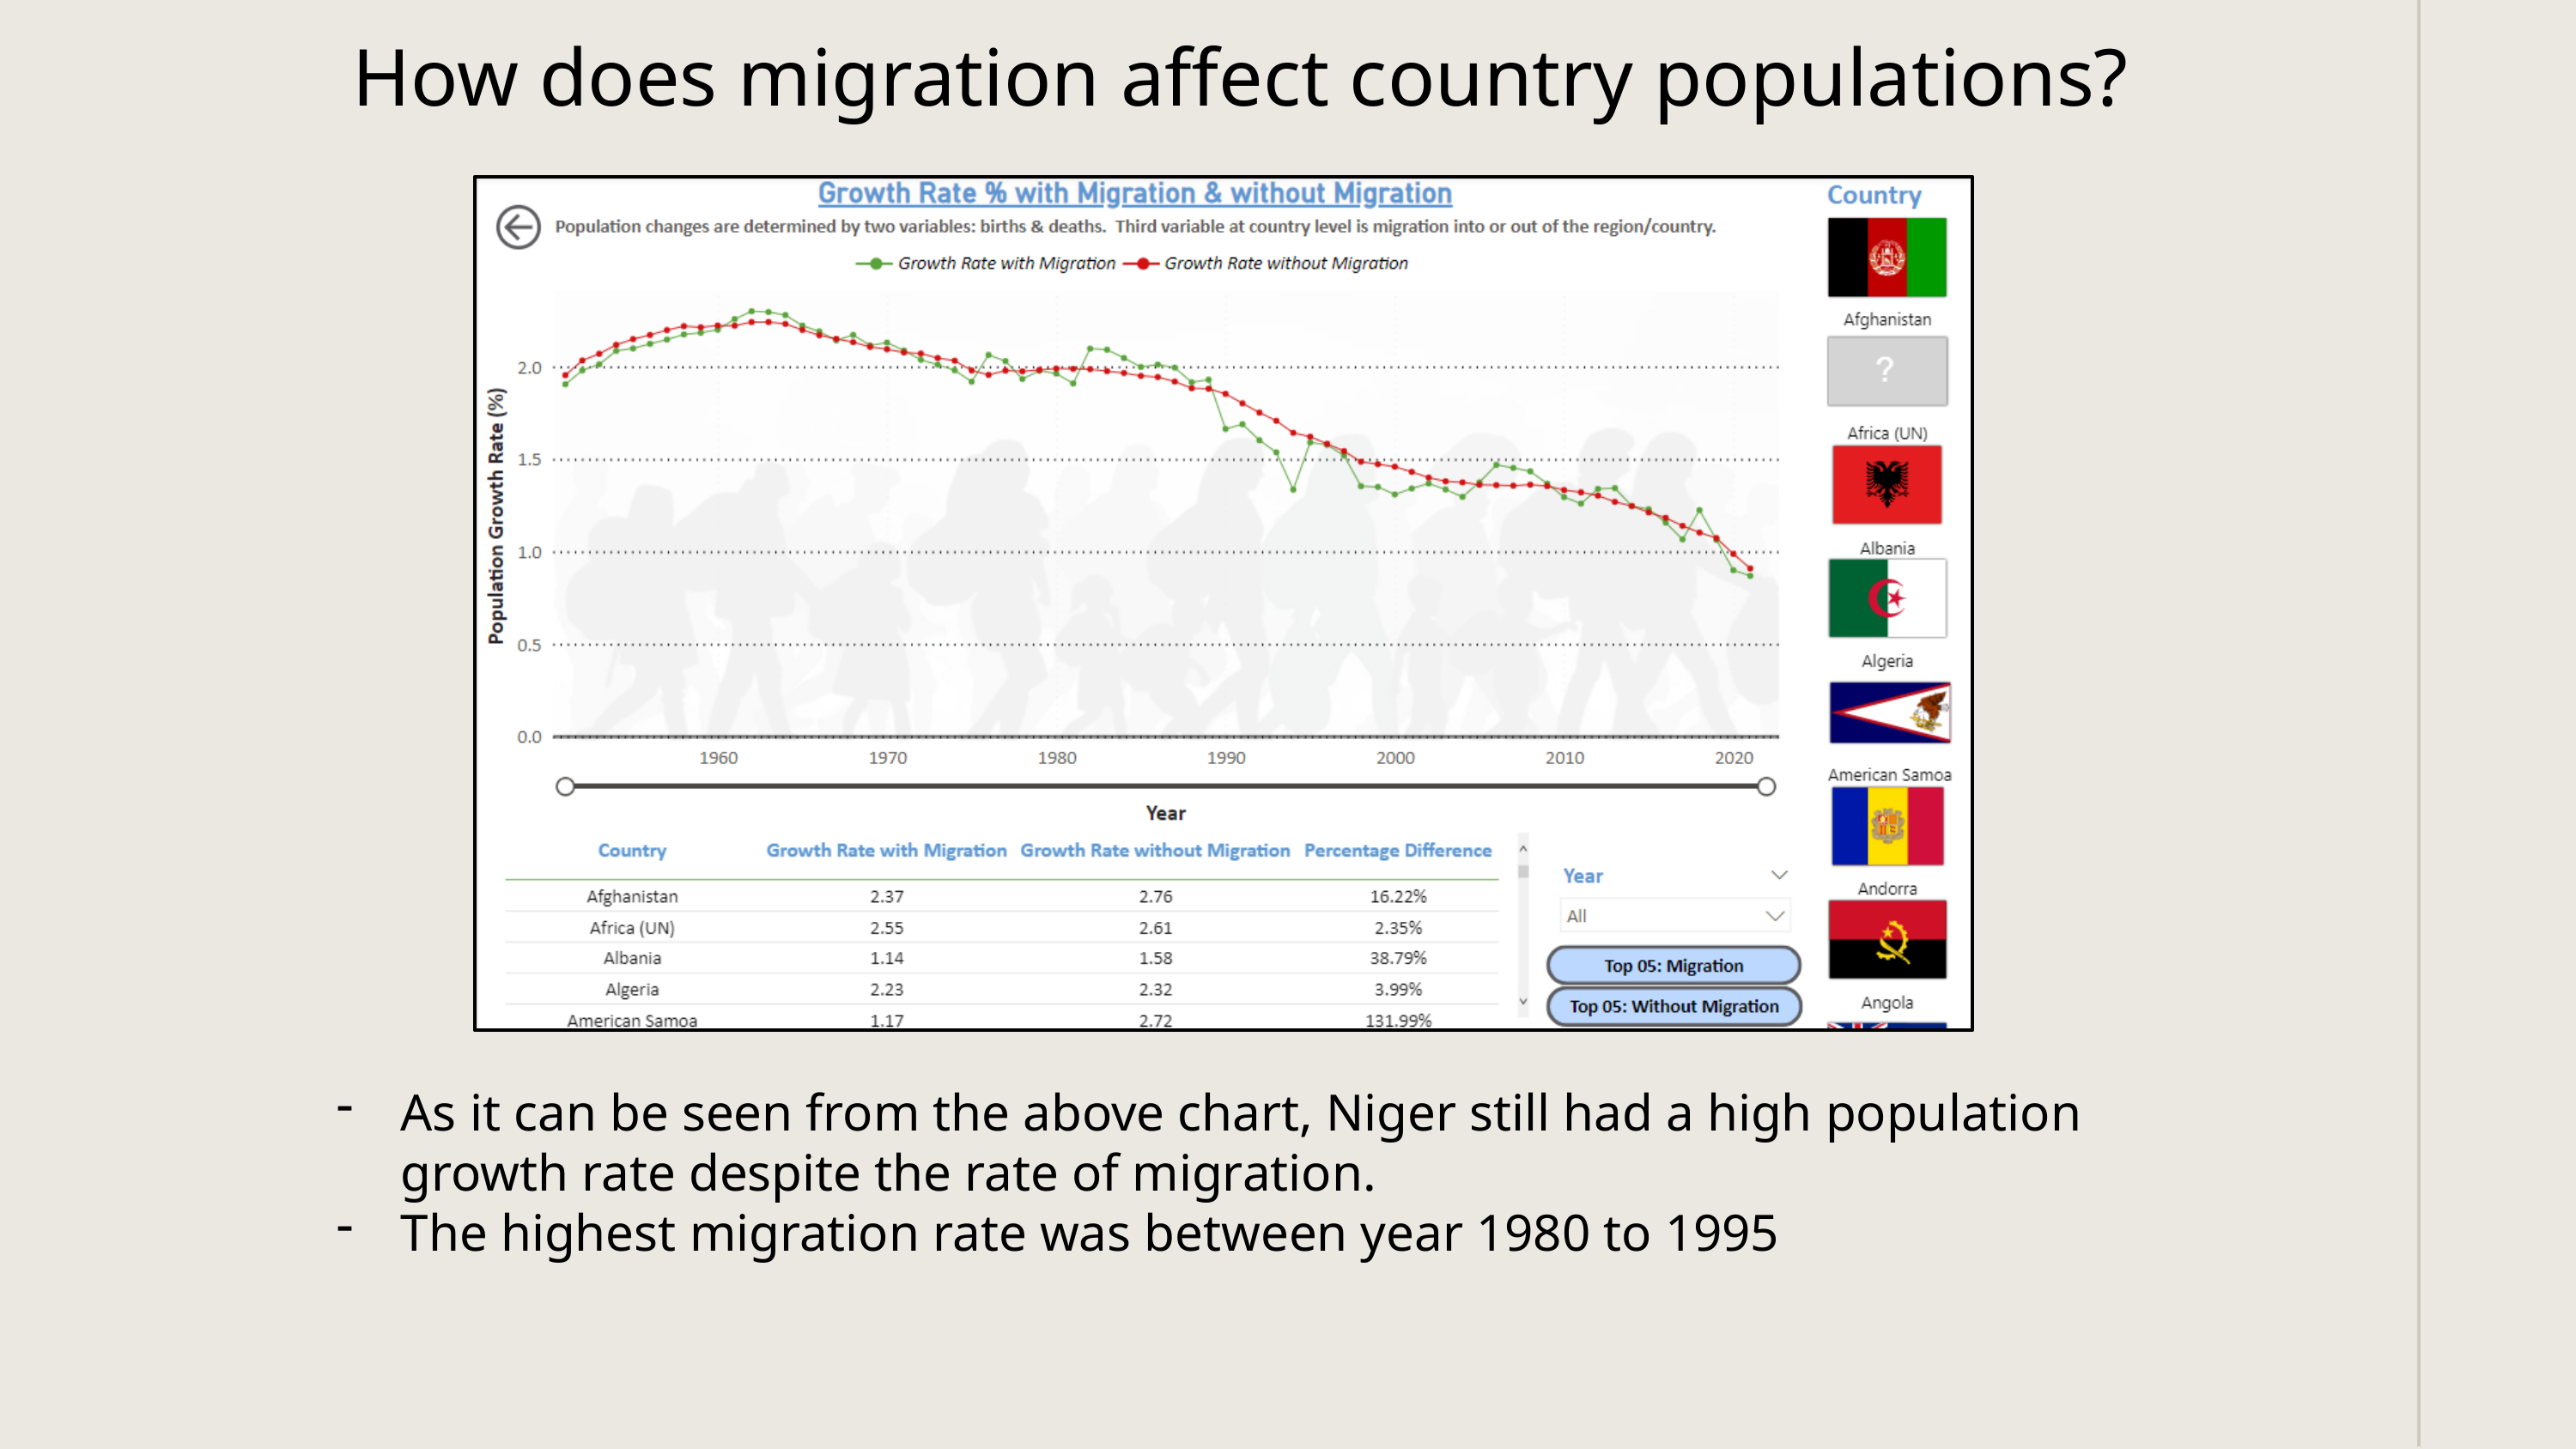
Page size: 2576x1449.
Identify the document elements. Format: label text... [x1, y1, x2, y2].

text_box As it can be seen from the above chart, Niger still had a high population growth rate despite the rate of migration. The highest migration rate was between year 1980 to 1995 [324, 1075, 2252, 1268]
picture [476, 178, 1971, 1028]
text_box How does migration affect country populations? [187, 2, 2296, 158]
